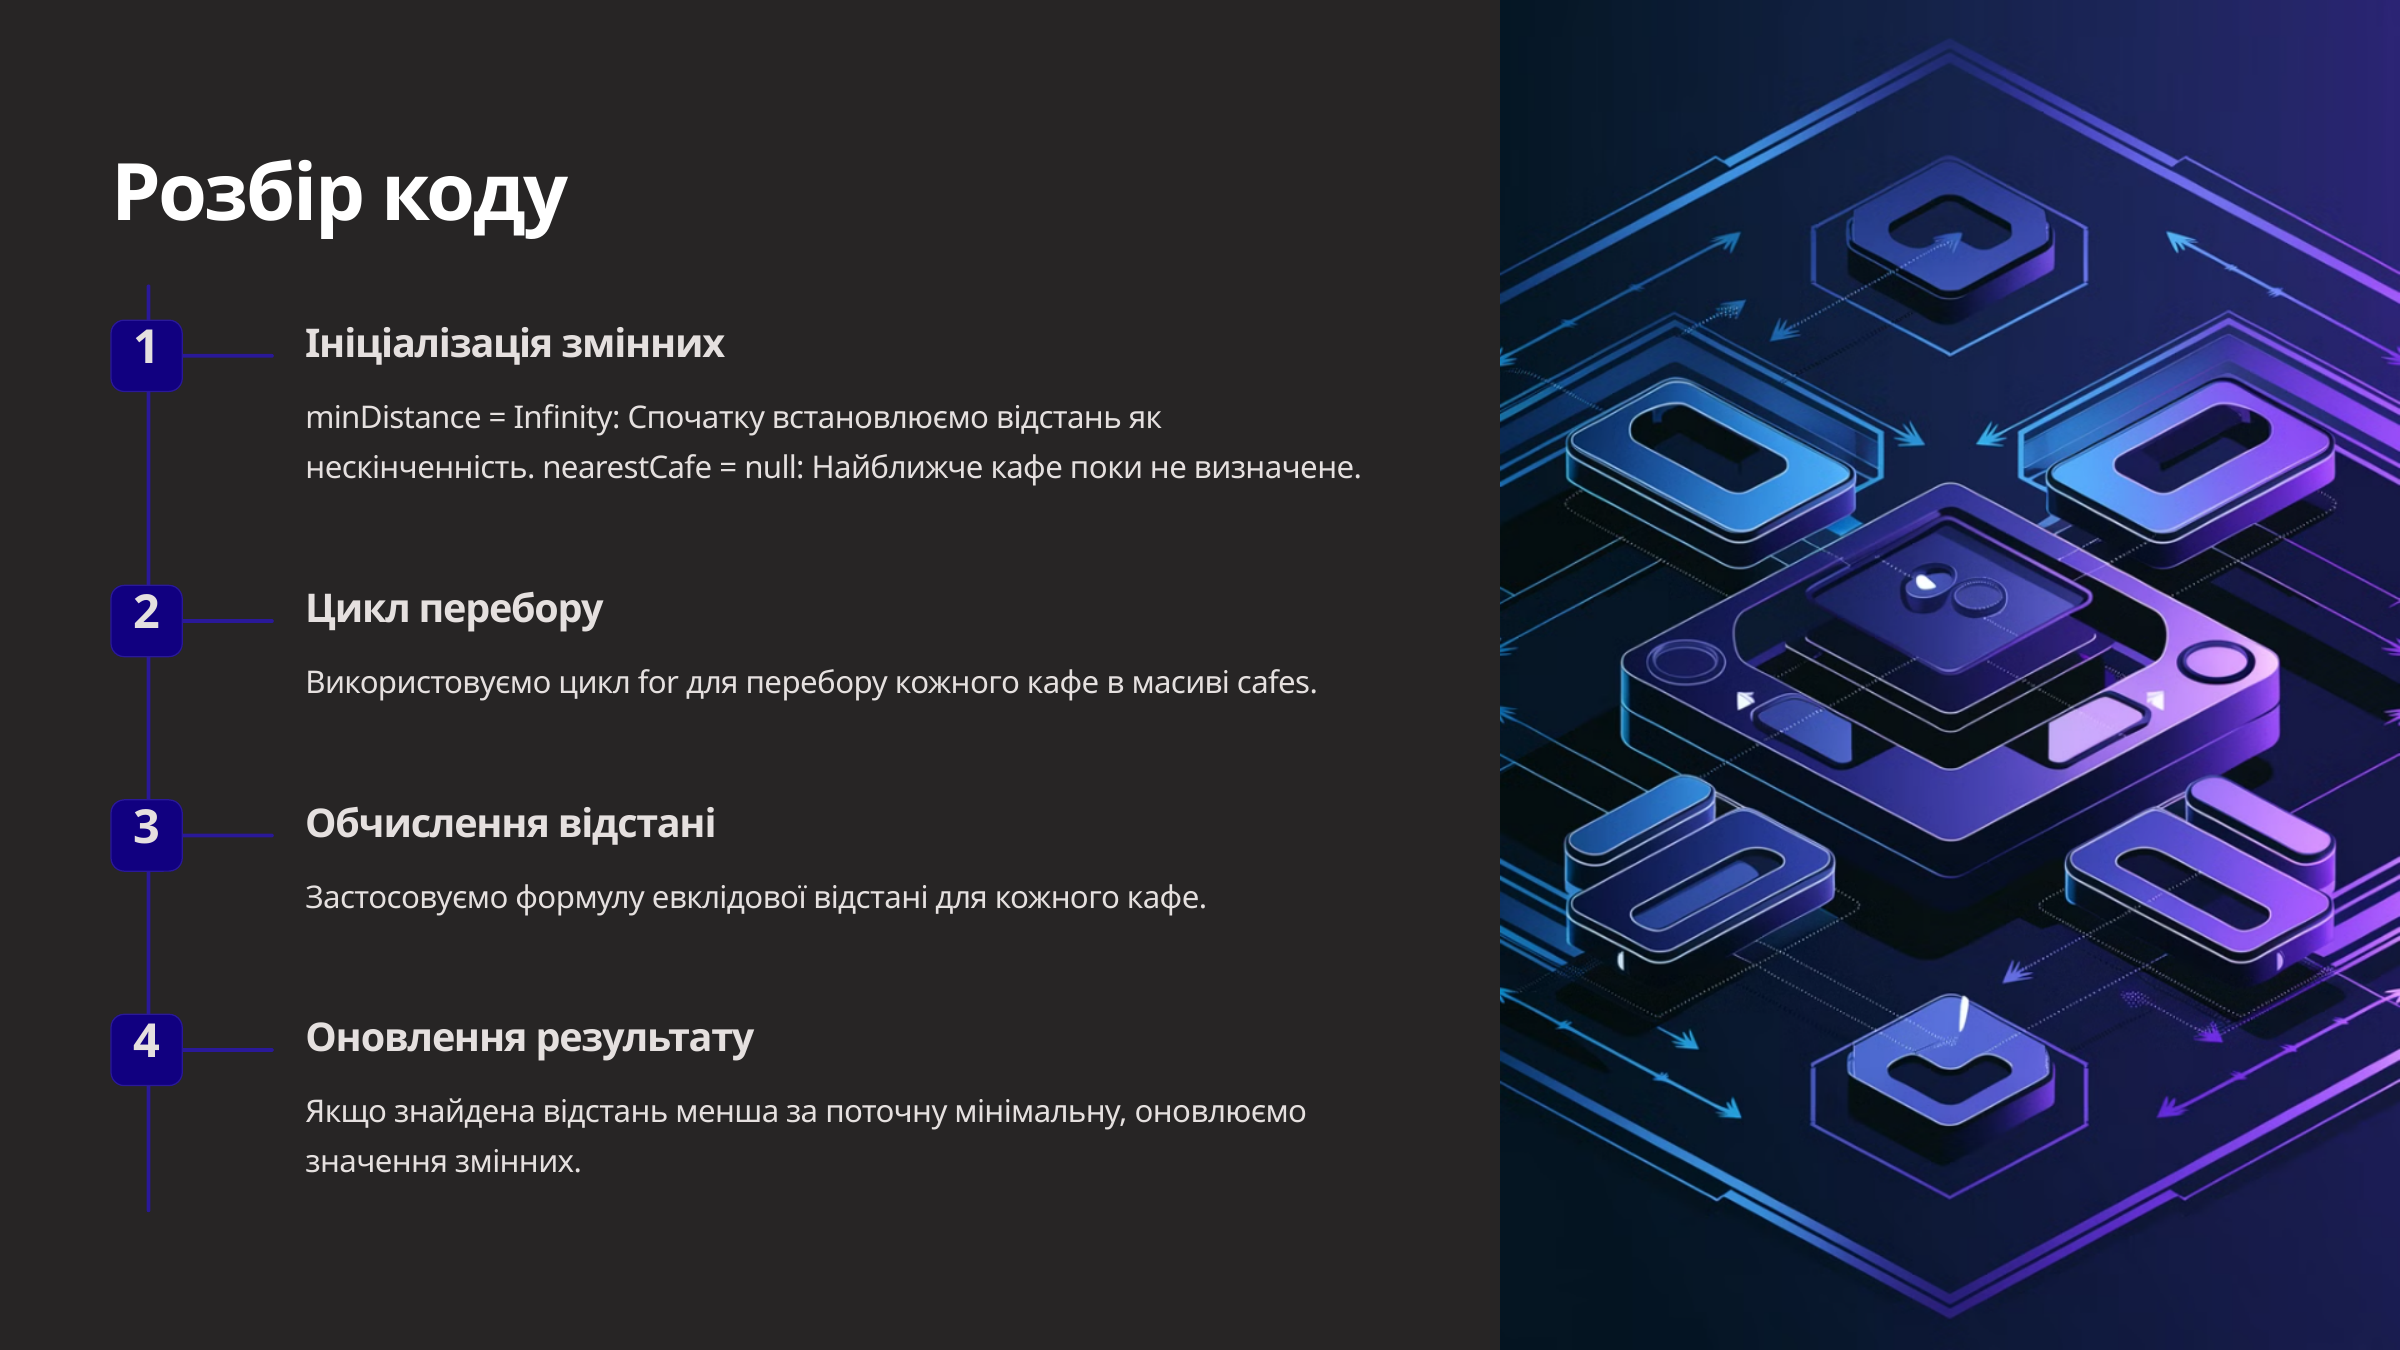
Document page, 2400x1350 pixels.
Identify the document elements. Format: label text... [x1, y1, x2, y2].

text_box 2 [122, 591, 171, 651]
text_box [110, 585, 183, 657]
text_box Розбір коду [110, 137, 904, 237]
text_box [146, 284, 151, 320]
text_box [146, 872, 151, 1014]
text_box Обчислення відстані [305, 795, 702, 846]
text_box Використовуємо цикл for для перебору кожного кафе в масиві cafes. [305, 650, 1389, 701]
picture [1499, 0, 2400, 1350]
text_box [183, 1048, 274, 1052]
text_box [183, 833, 274, 838]
text_box [146, 392, 151, 585]
text_box [146, 657, 151, 799]
text_box Якщо знайдена відстань менша за поточну мінімальну, оновлюємо значення змінних. [305, 1078, 1389, 1181]
text_box Ініціалізація змінних [305, 316, 702, 366]
text_box Цикл перебору [305, 581, 702, 631]
text_box 4 [122, 1020, 171, 1080]
text_box [146, 1086, 151, 1213]
text_box [110, 799, 183, 872]
text_box [183, 619, 274, 623]
text_box 3 [122, 805, 171, 866]
text_box [183, 353, 274, 358]
text_box Застосовуємо формулу евклідової відстані для кожного кафе. [305, 864, 1389, 916]
text_box Оновлення результату [305, 1010, 738, 1060]
text_box [110, 1014, 183, 1086]
text_box [110, 320, 183, 392]
text_box minDistance = Infinity: Спочатку встановлюємо відстань як нескінченність. nearestCafe = null: Найближче кафе поки не визначене. [305, 384, 1389, 487]
text_box 1 [122, 326, 171, 386]
